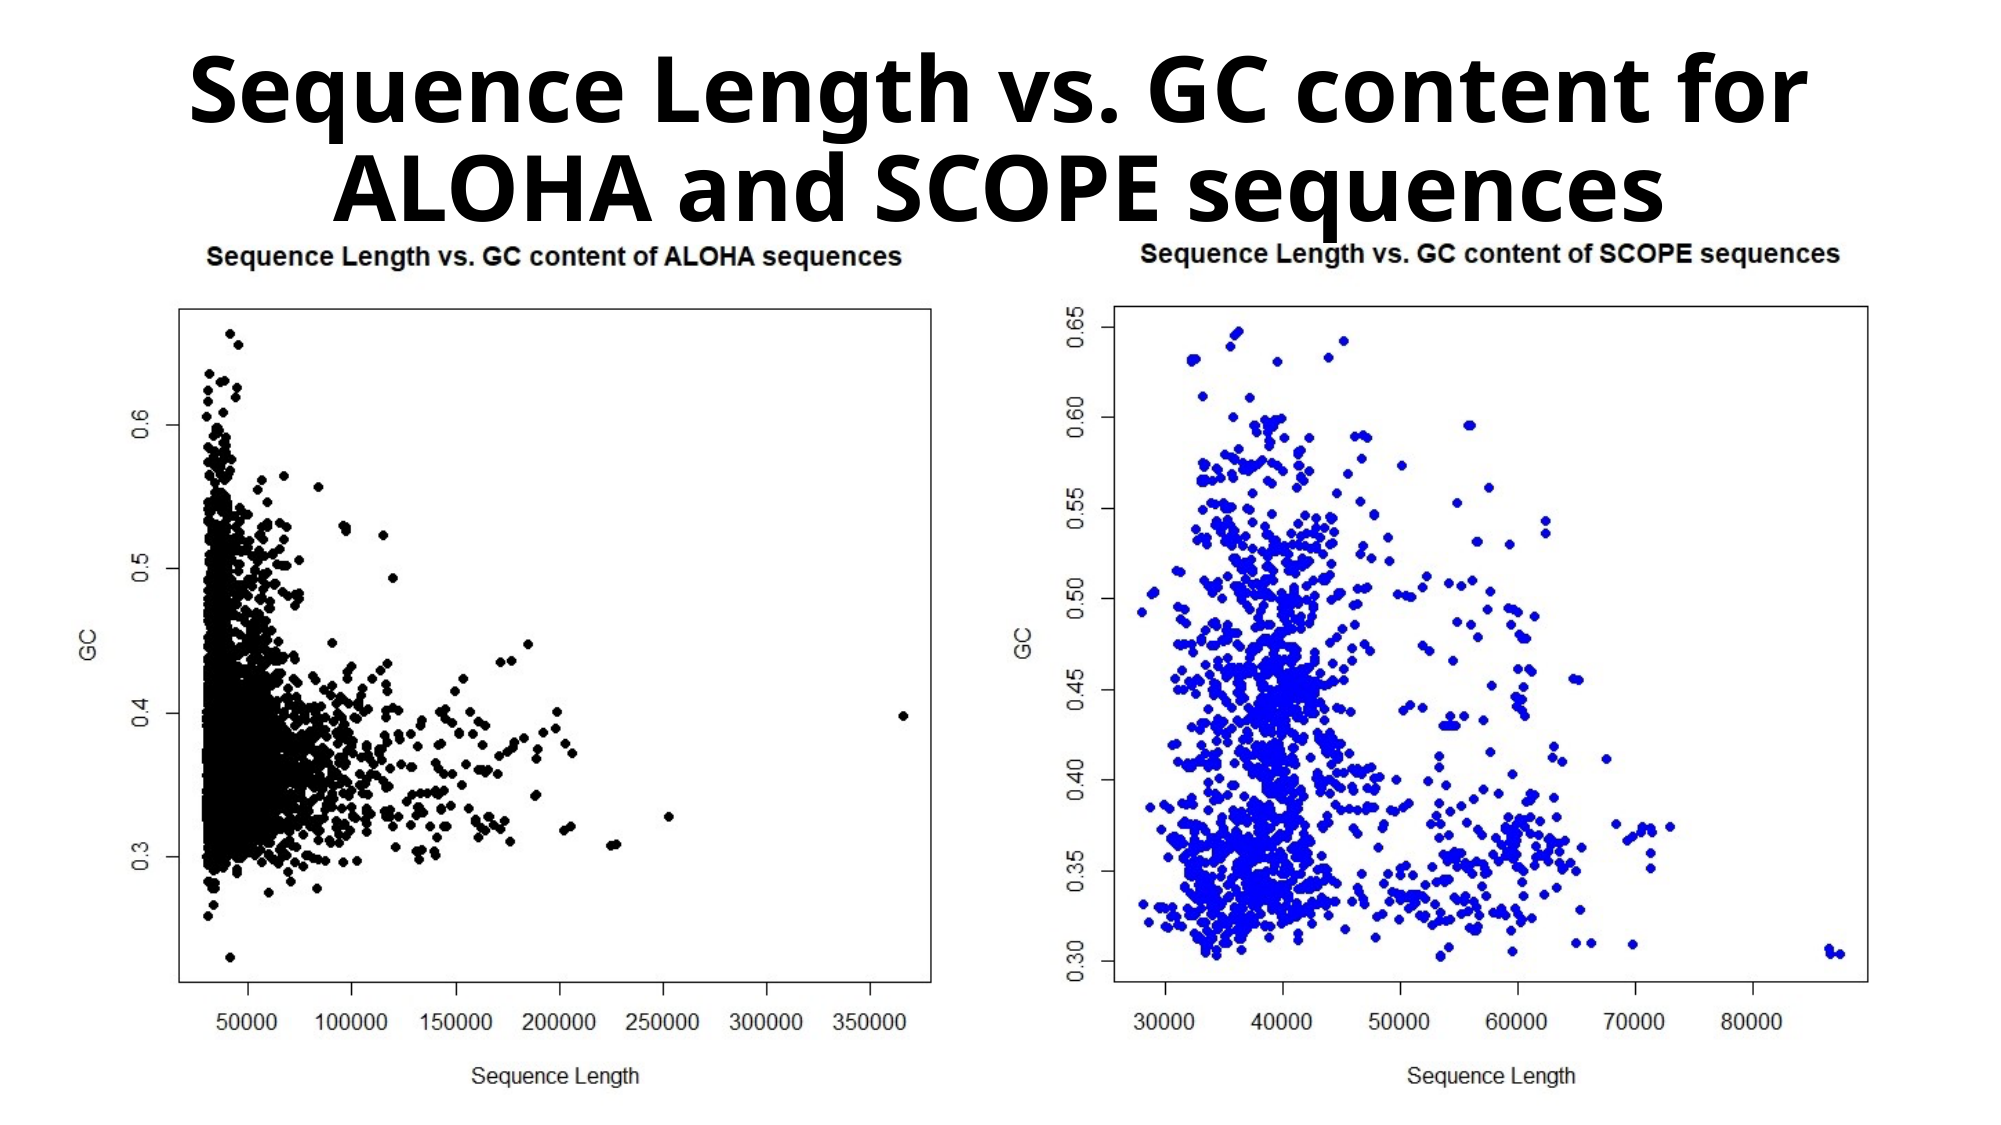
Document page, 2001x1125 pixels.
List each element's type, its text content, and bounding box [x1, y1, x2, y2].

picture [71, 201, 987, 1117]
title Sequence Length vs. GC content for ALOHA and SCOPE sequences [71, 33, 1929, 252]
picture [1006, 198, 1924, 1117]
